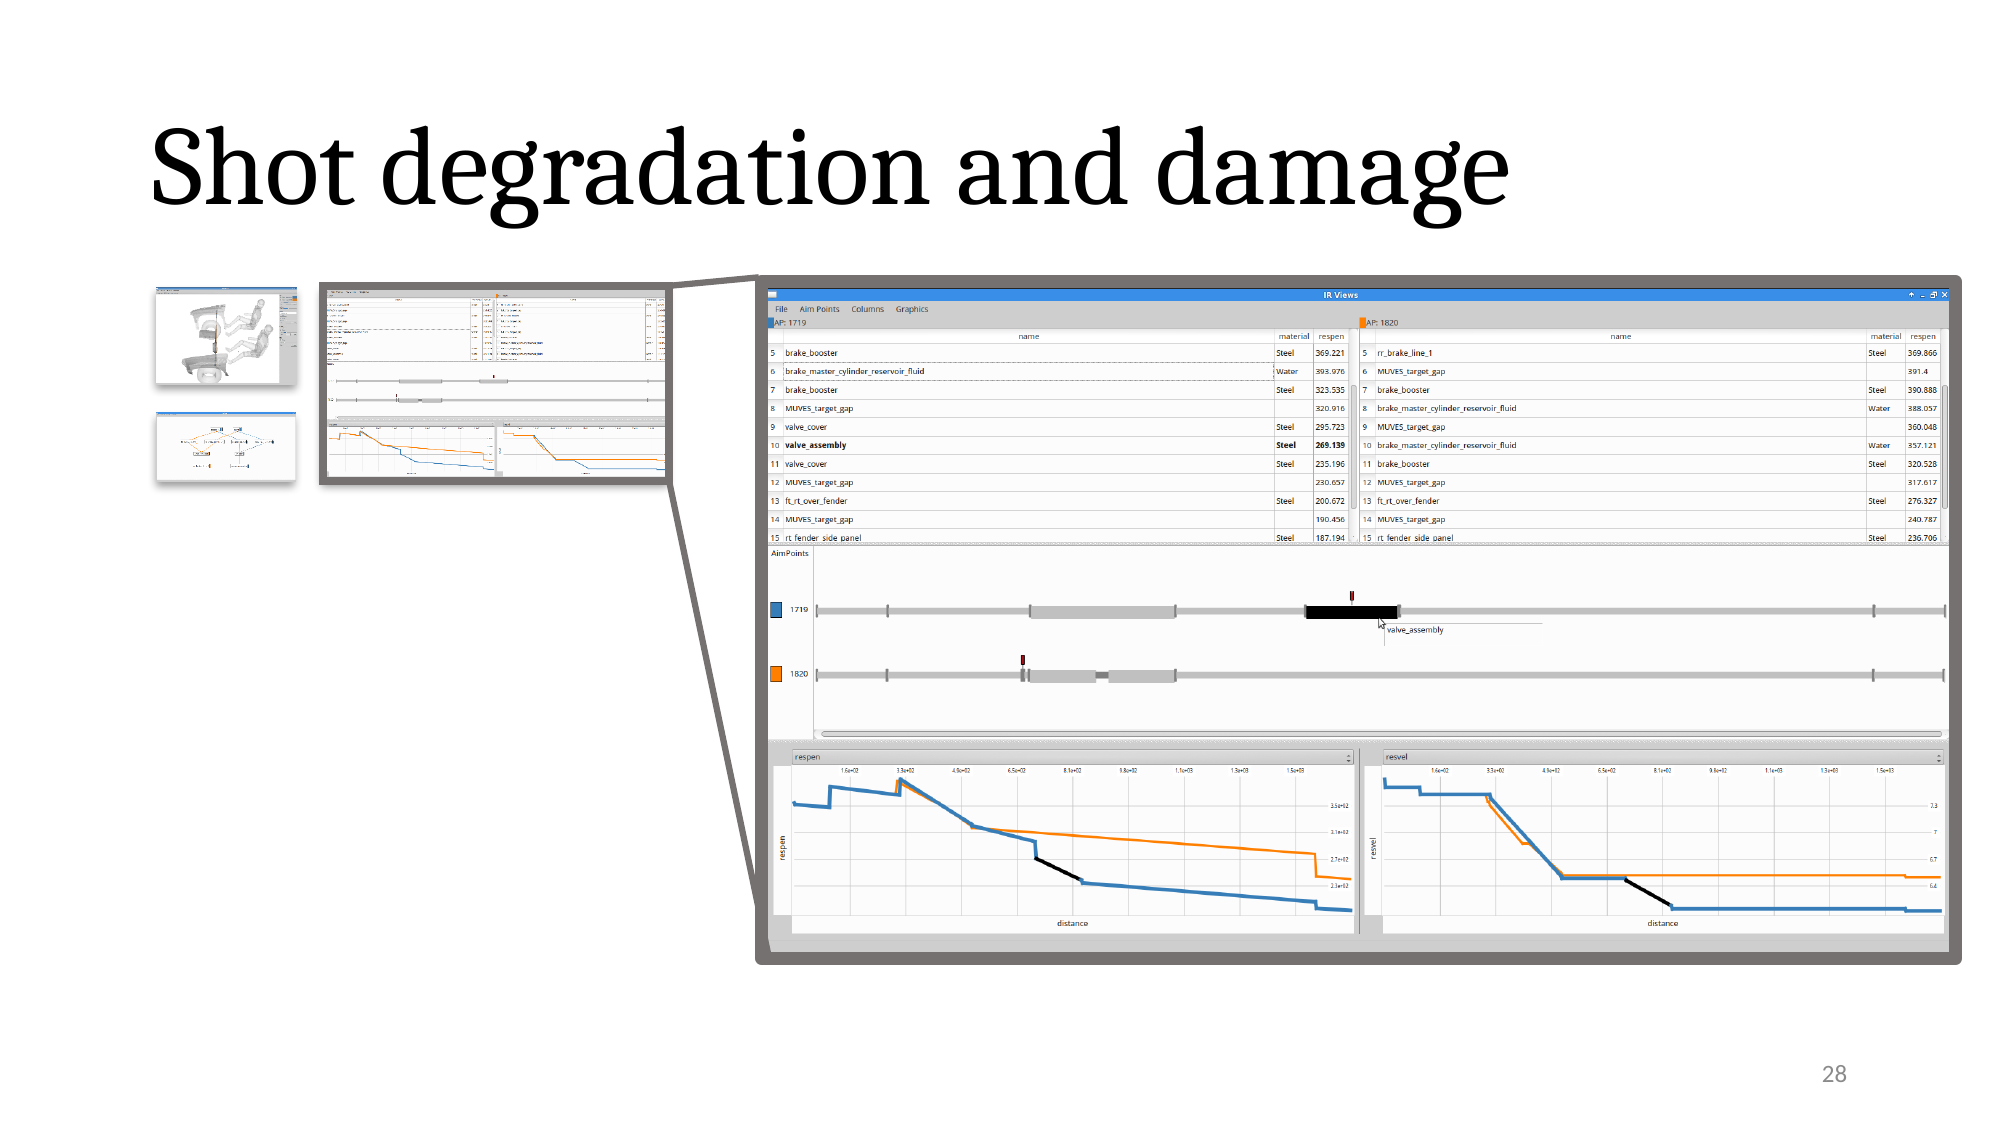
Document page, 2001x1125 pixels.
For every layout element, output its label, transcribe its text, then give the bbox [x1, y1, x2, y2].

picture [767, 287, 1950, 953]
title Shot degradation and damage [137, 59, 1863, 278]
picture [321, 285, 670, 482]
picture [156, 287, 297, 385]
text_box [669, 481, 768, 953]
slide_number 28 [1412, 1042, 1863, 1103]
picture [156, 412, 296, 482]
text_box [669, 277, 759, 286]
